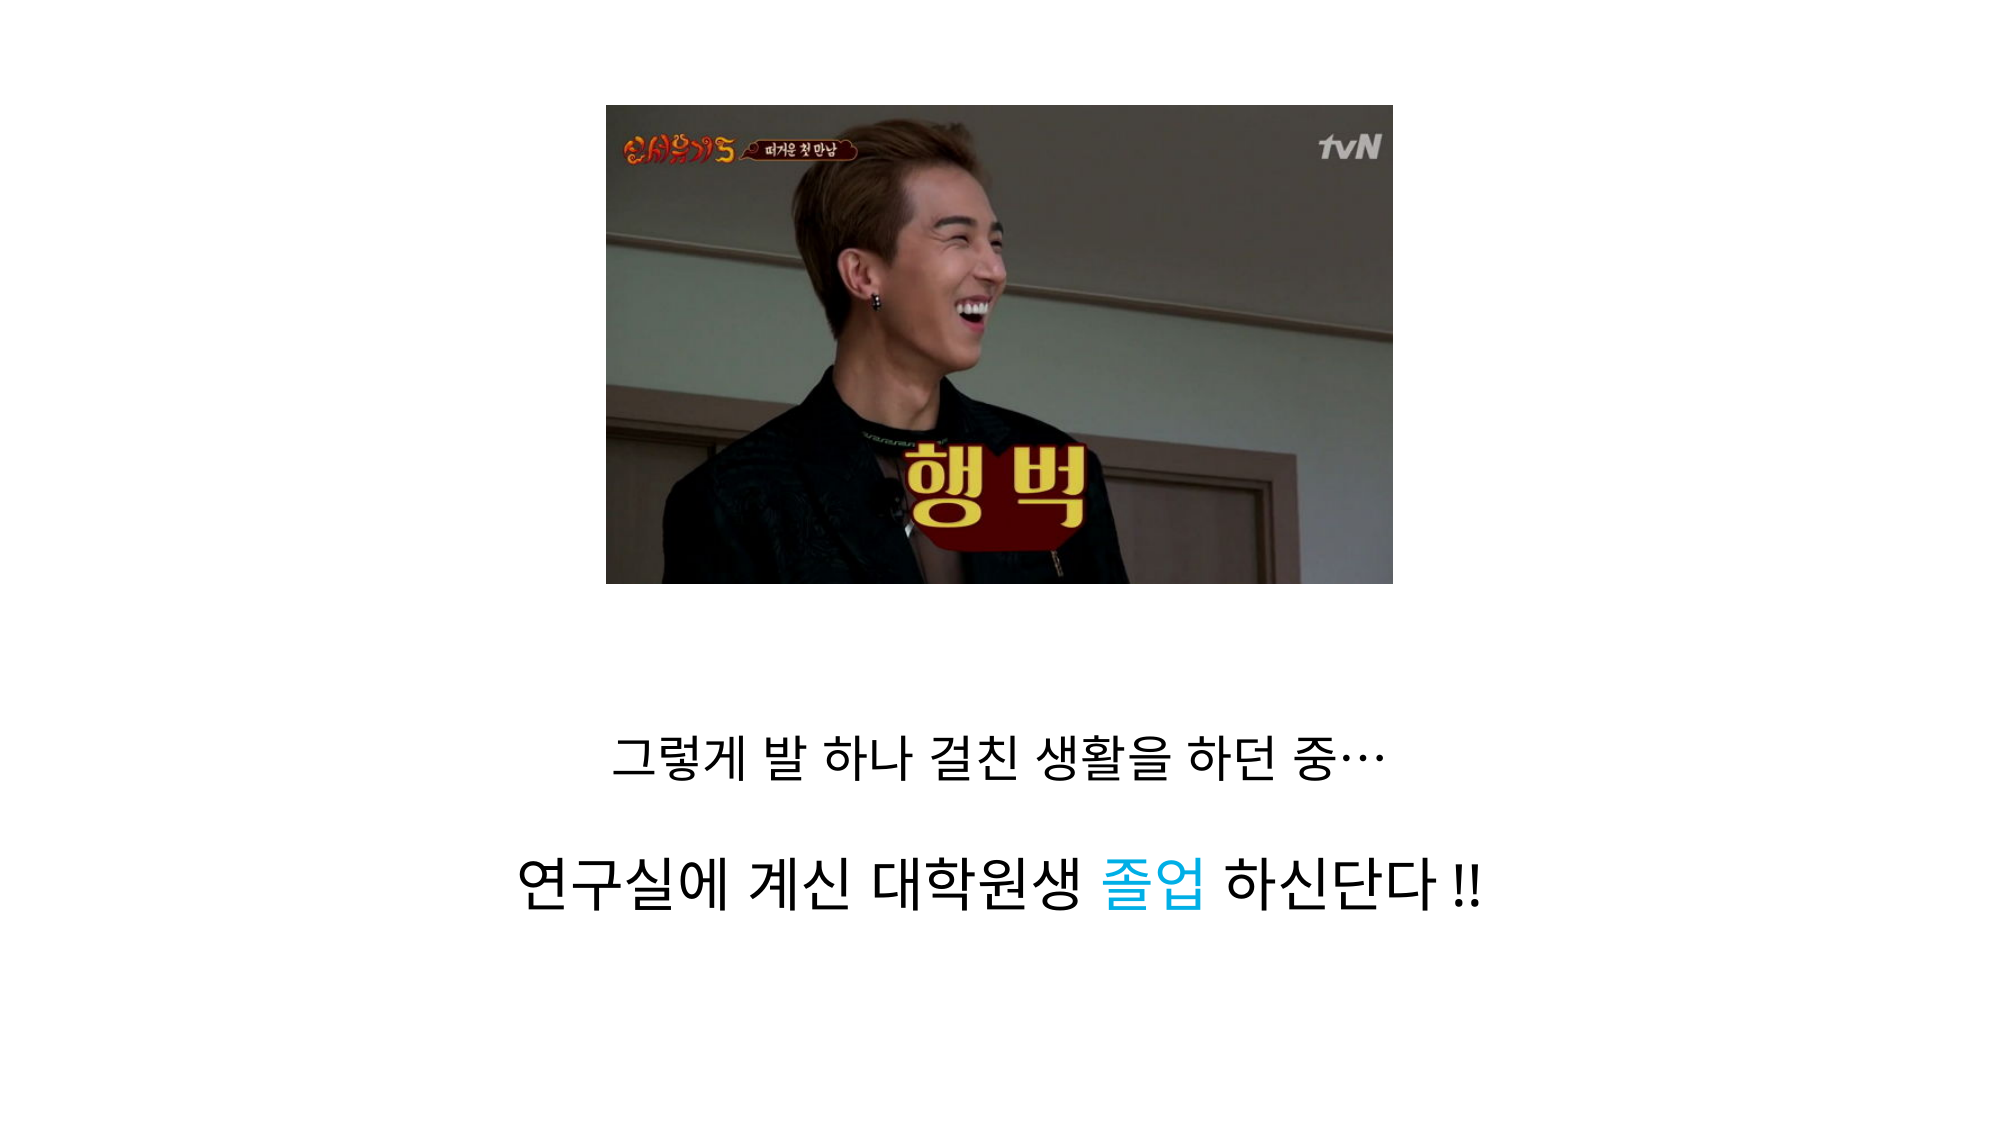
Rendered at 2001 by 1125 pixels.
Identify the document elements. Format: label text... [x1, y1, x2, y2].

text_box 그렇게 발 하나 걸친 생활을 하던 중… 연구실에 계신 대학원생 졸업 하신단다!! [446, 720, 1554, 925]
picture [606, 105, 1394, 584]
